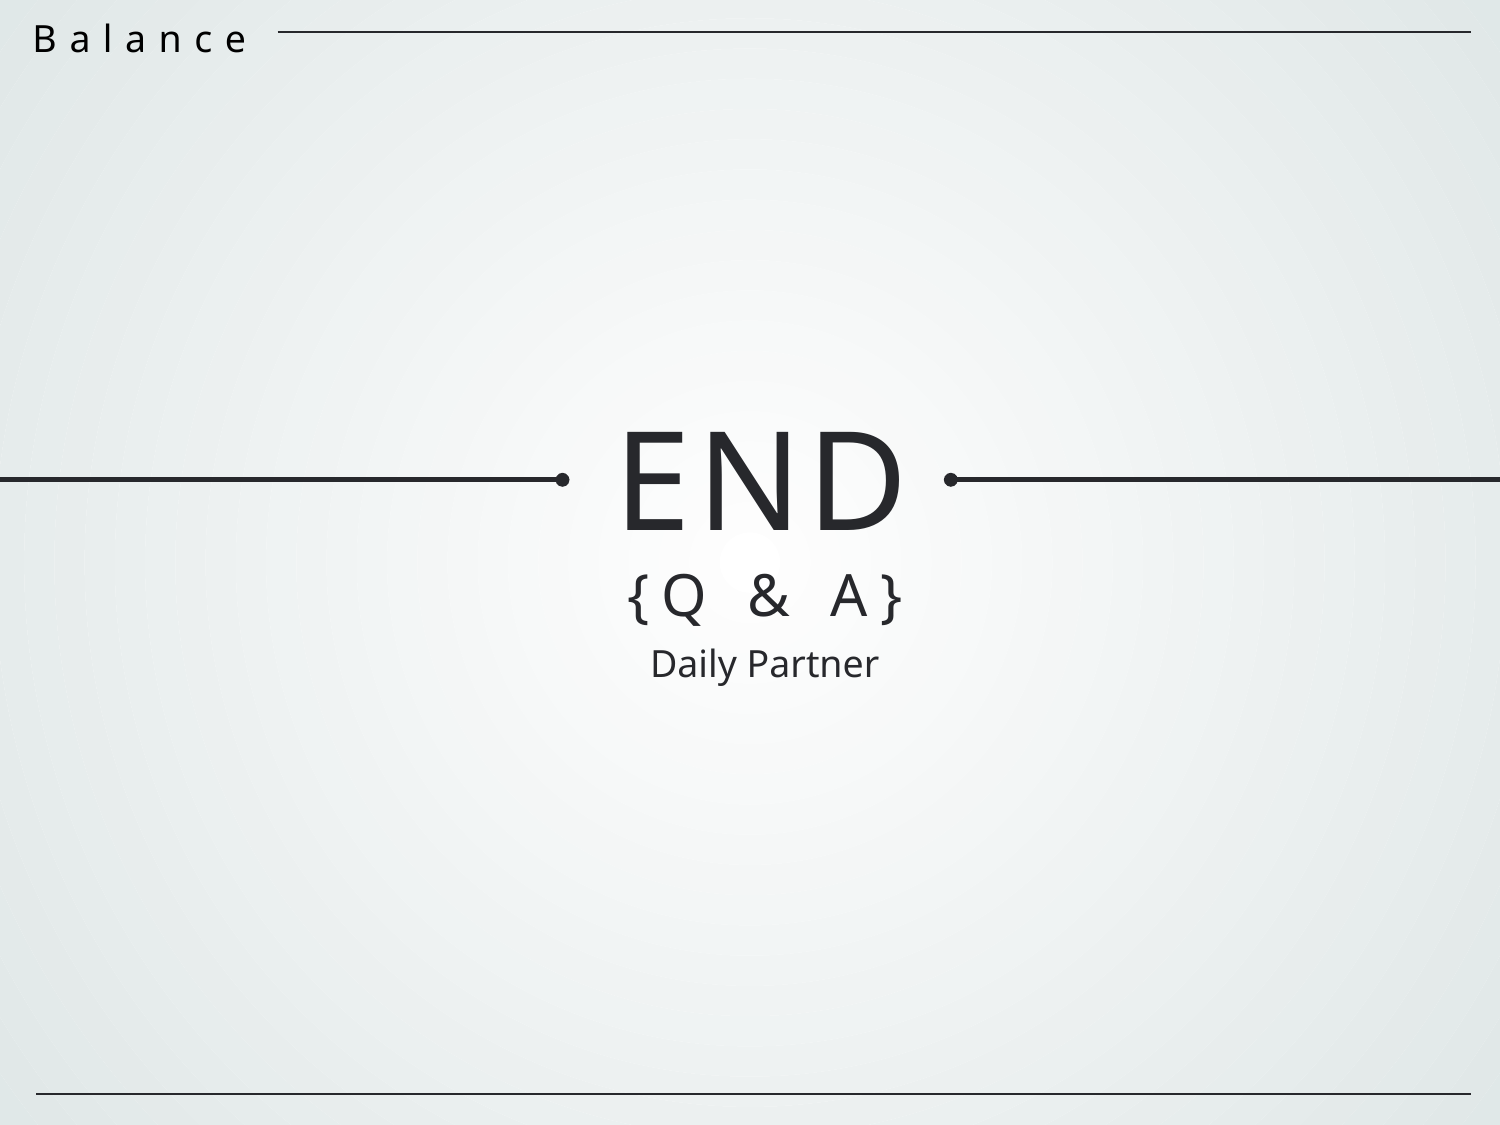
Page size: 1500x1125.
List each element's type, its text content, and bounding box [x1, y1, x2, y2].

text_box END {Q & A} Daily Partner [490, 385, 1040, 693]
